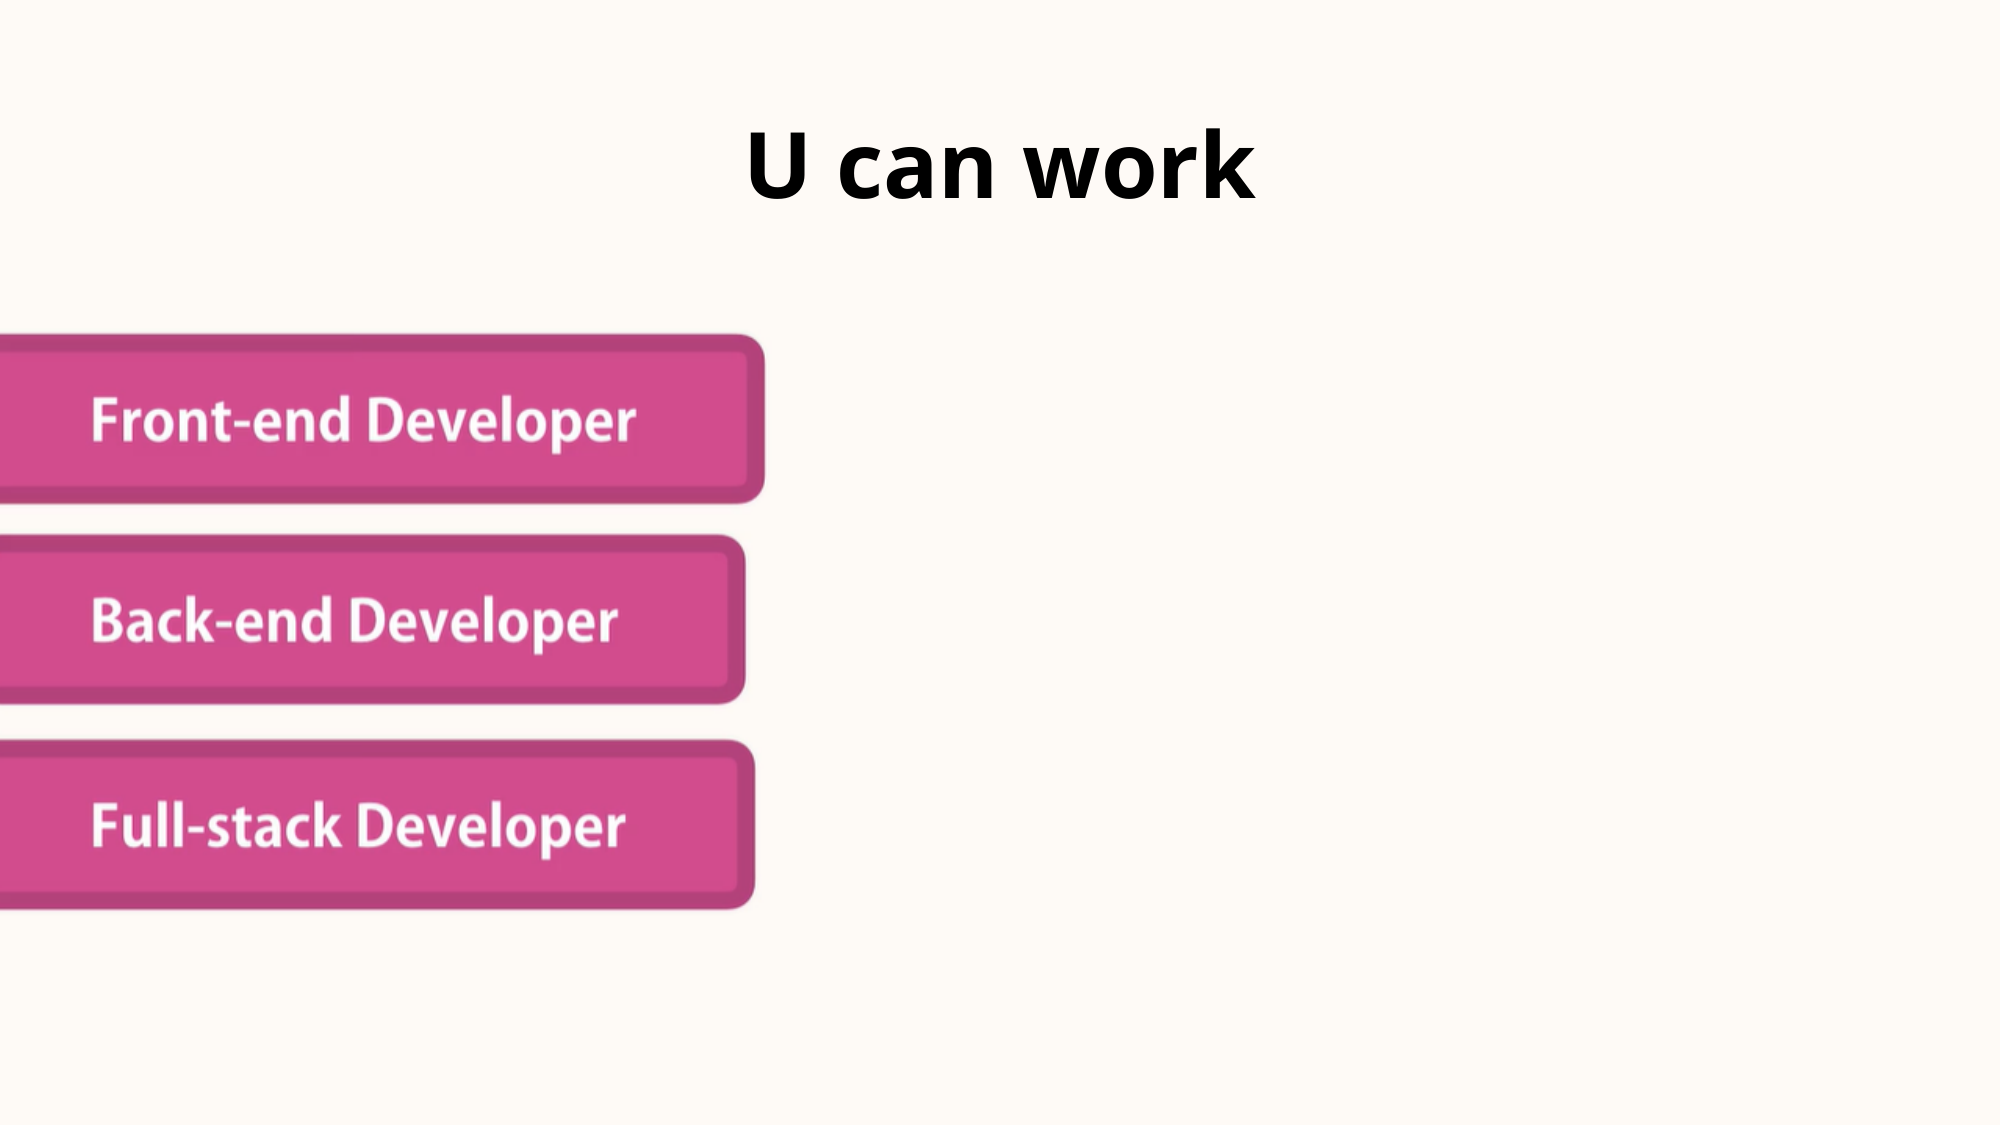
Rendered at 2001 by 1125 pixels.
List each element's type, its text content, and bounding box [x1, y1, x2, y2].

picture [0, 277, 801, 956]
title U can work [137, 59, 1863, 278]
